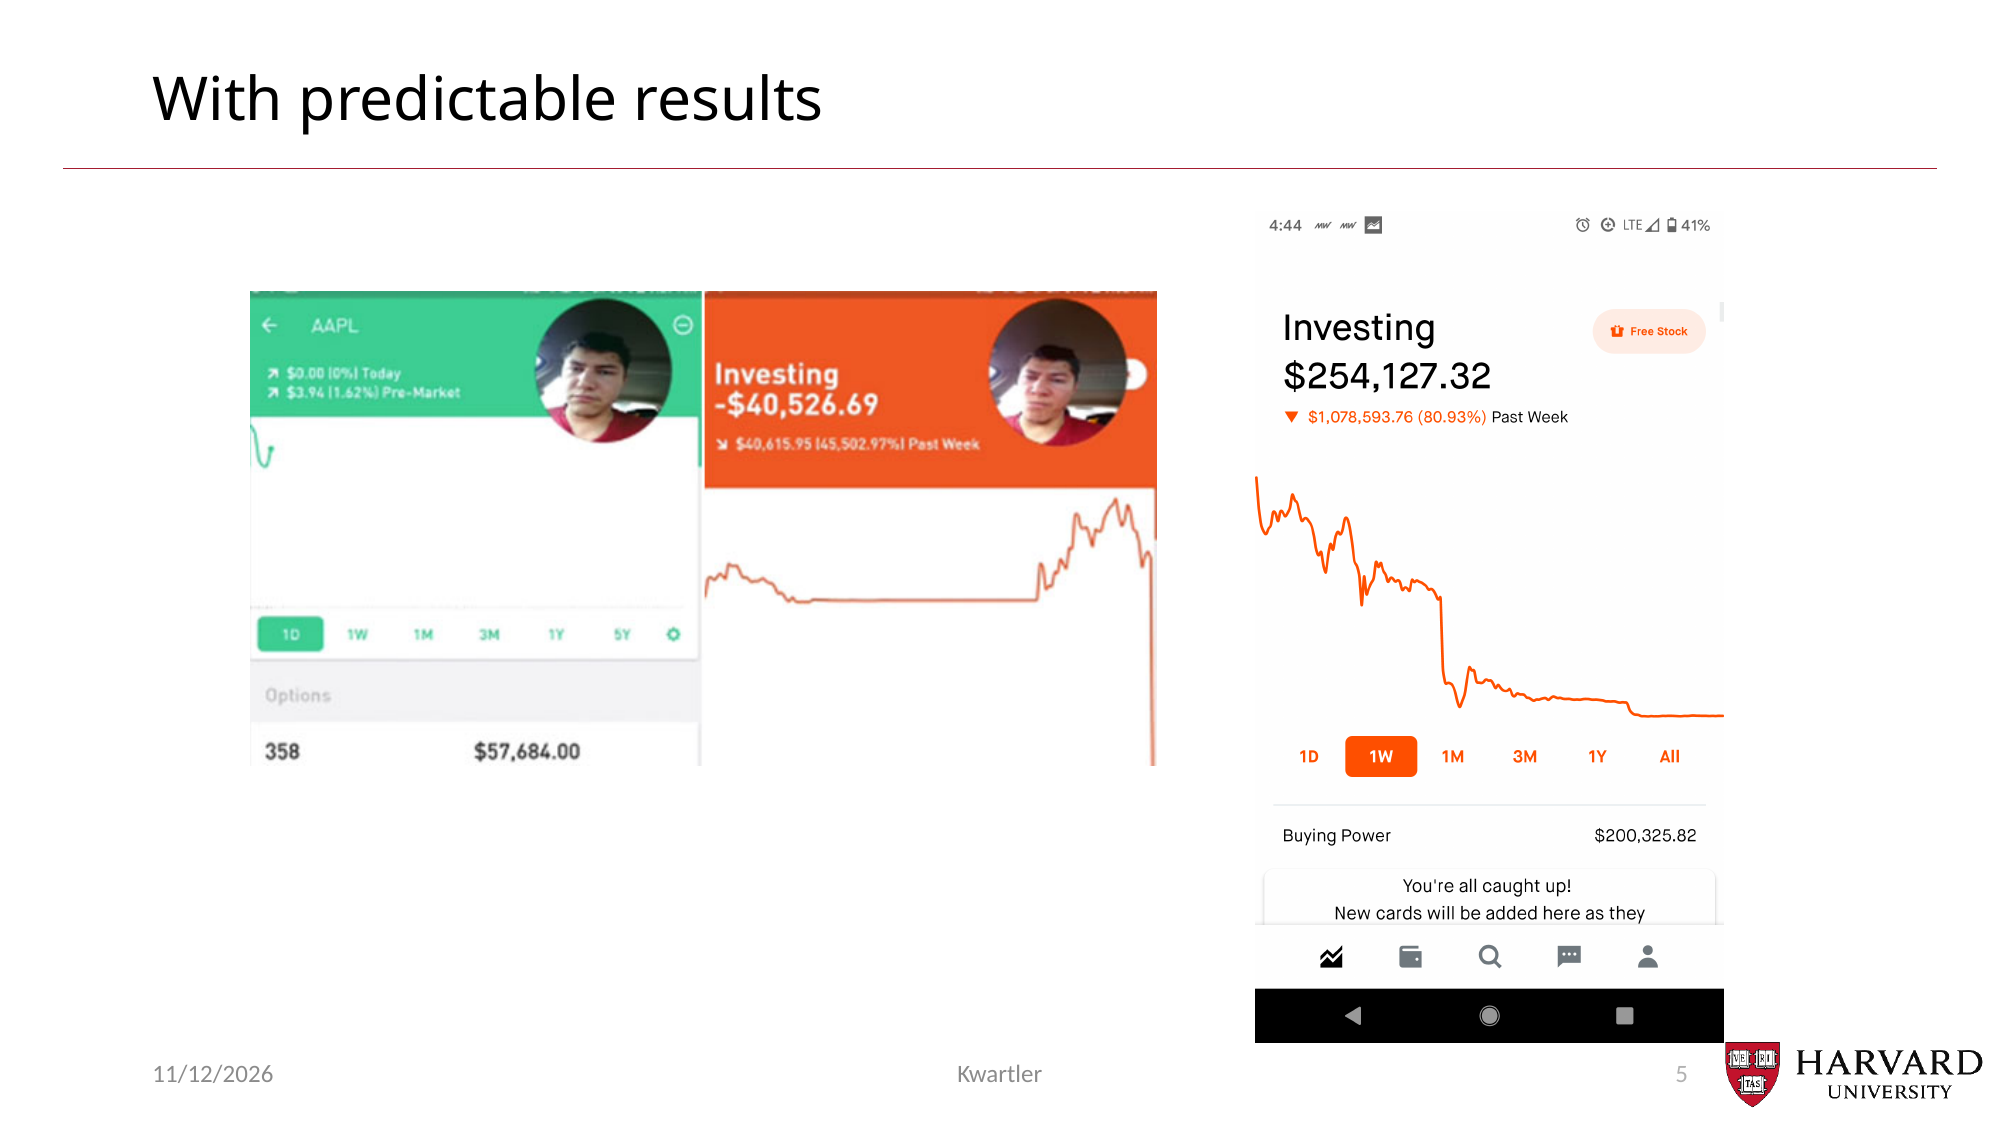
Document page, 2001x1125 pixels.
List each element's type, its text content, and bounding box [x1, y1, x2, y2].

title With predictable results [137, 59, 1863, 142]
picture [1255, 211, 2001, 1125]
slide_number 5 [1375, 1043, 1704, 1103]
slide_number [137, 1042, 588, 1103]
picture [250, 291, 1157, 766]
footer Kwartler [662, 1042, 1338, 1103]
